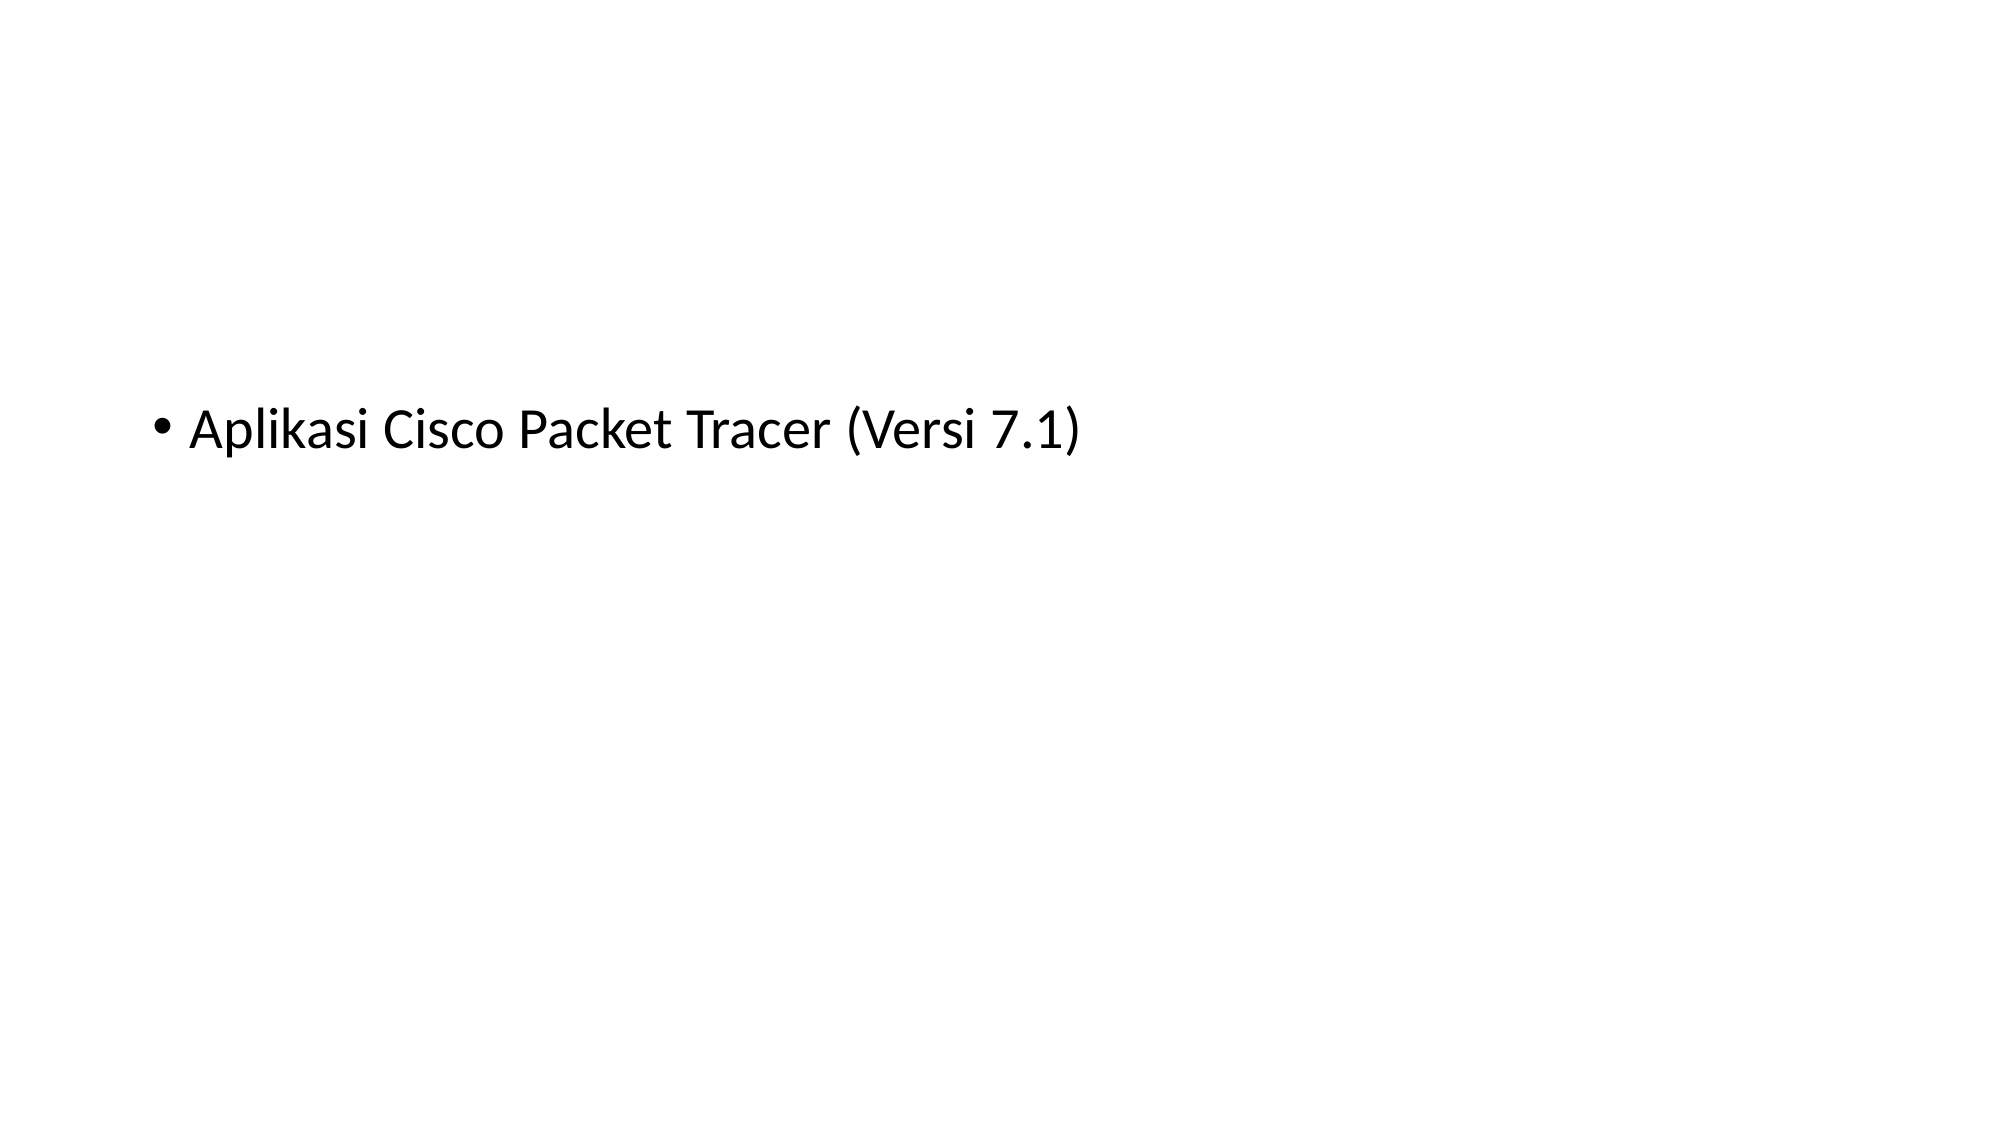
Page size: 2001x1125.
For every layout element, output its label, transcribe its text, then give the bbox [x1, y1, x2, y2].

list Aplikasi Cisco Packet Tracer (Versi 7.1) [137, 299, 1863, 1014]
